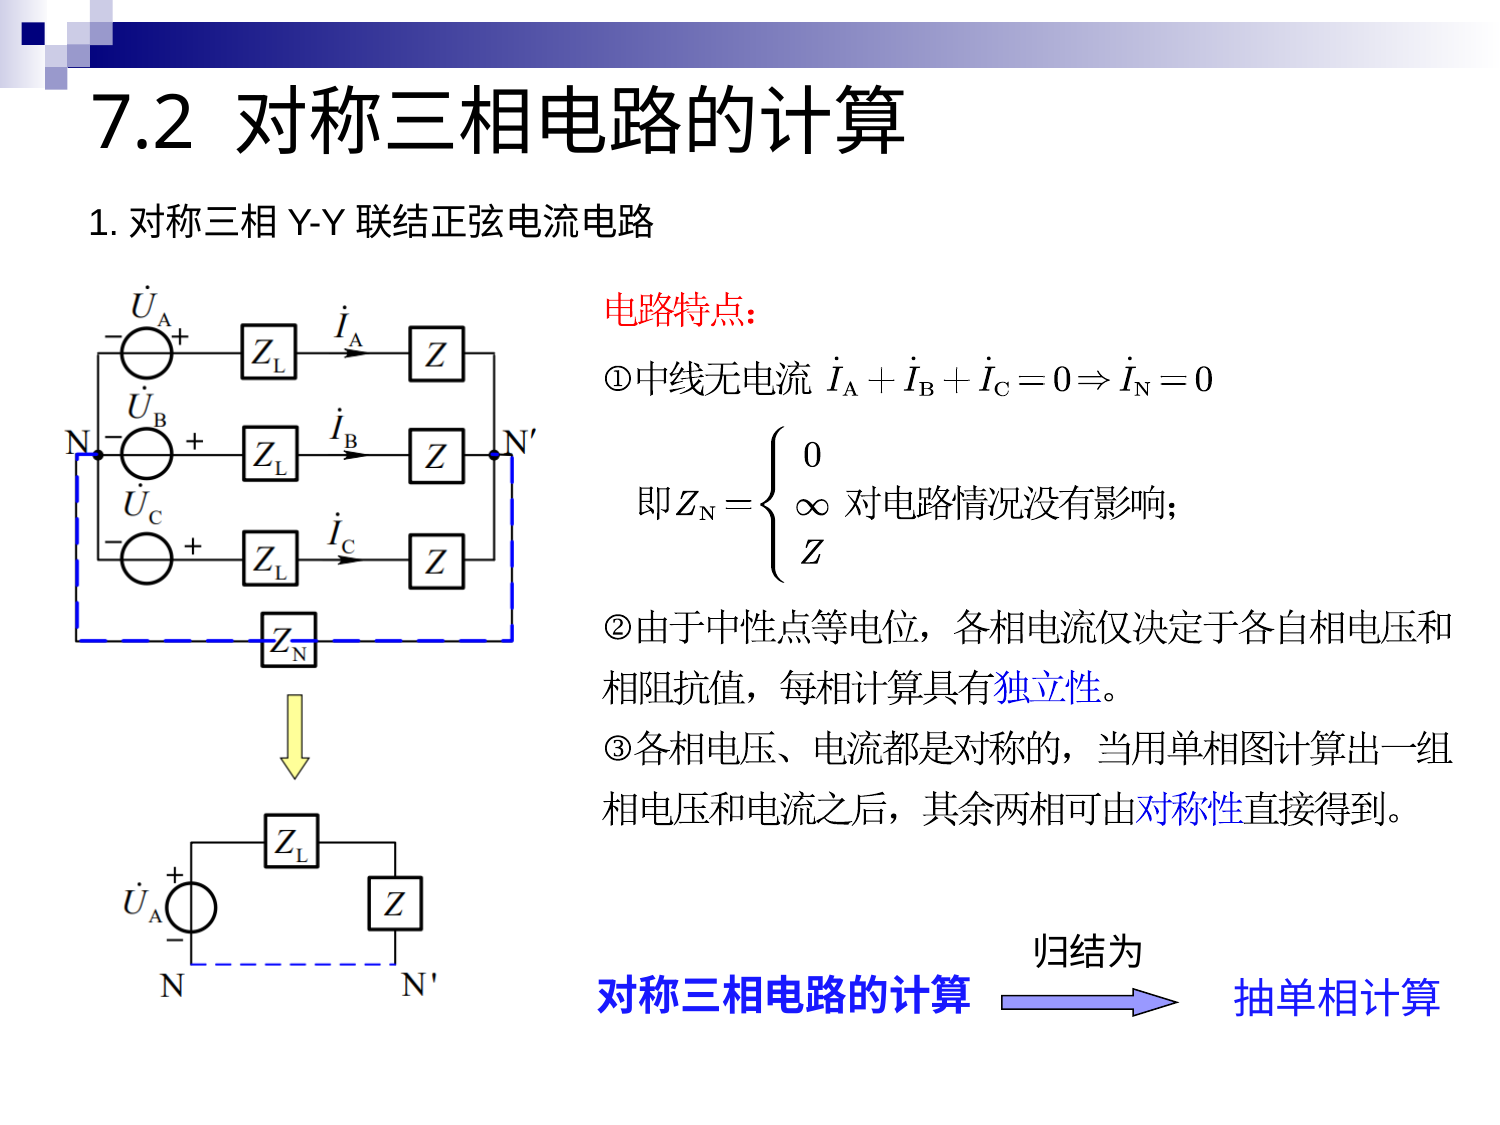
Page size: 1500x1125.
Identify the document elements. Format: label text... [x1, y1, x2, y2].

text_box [599, 286, 1459, 839]
text_box 1.对称三相Y-Y联结正弦电流电路 [73, 190, 960, 251]
title 7.2 对称三相电路的计算 [75, 75, 1459, 163]
picture [41, 281, 540, 1030]
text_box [582, 920, 1459, 1030]
